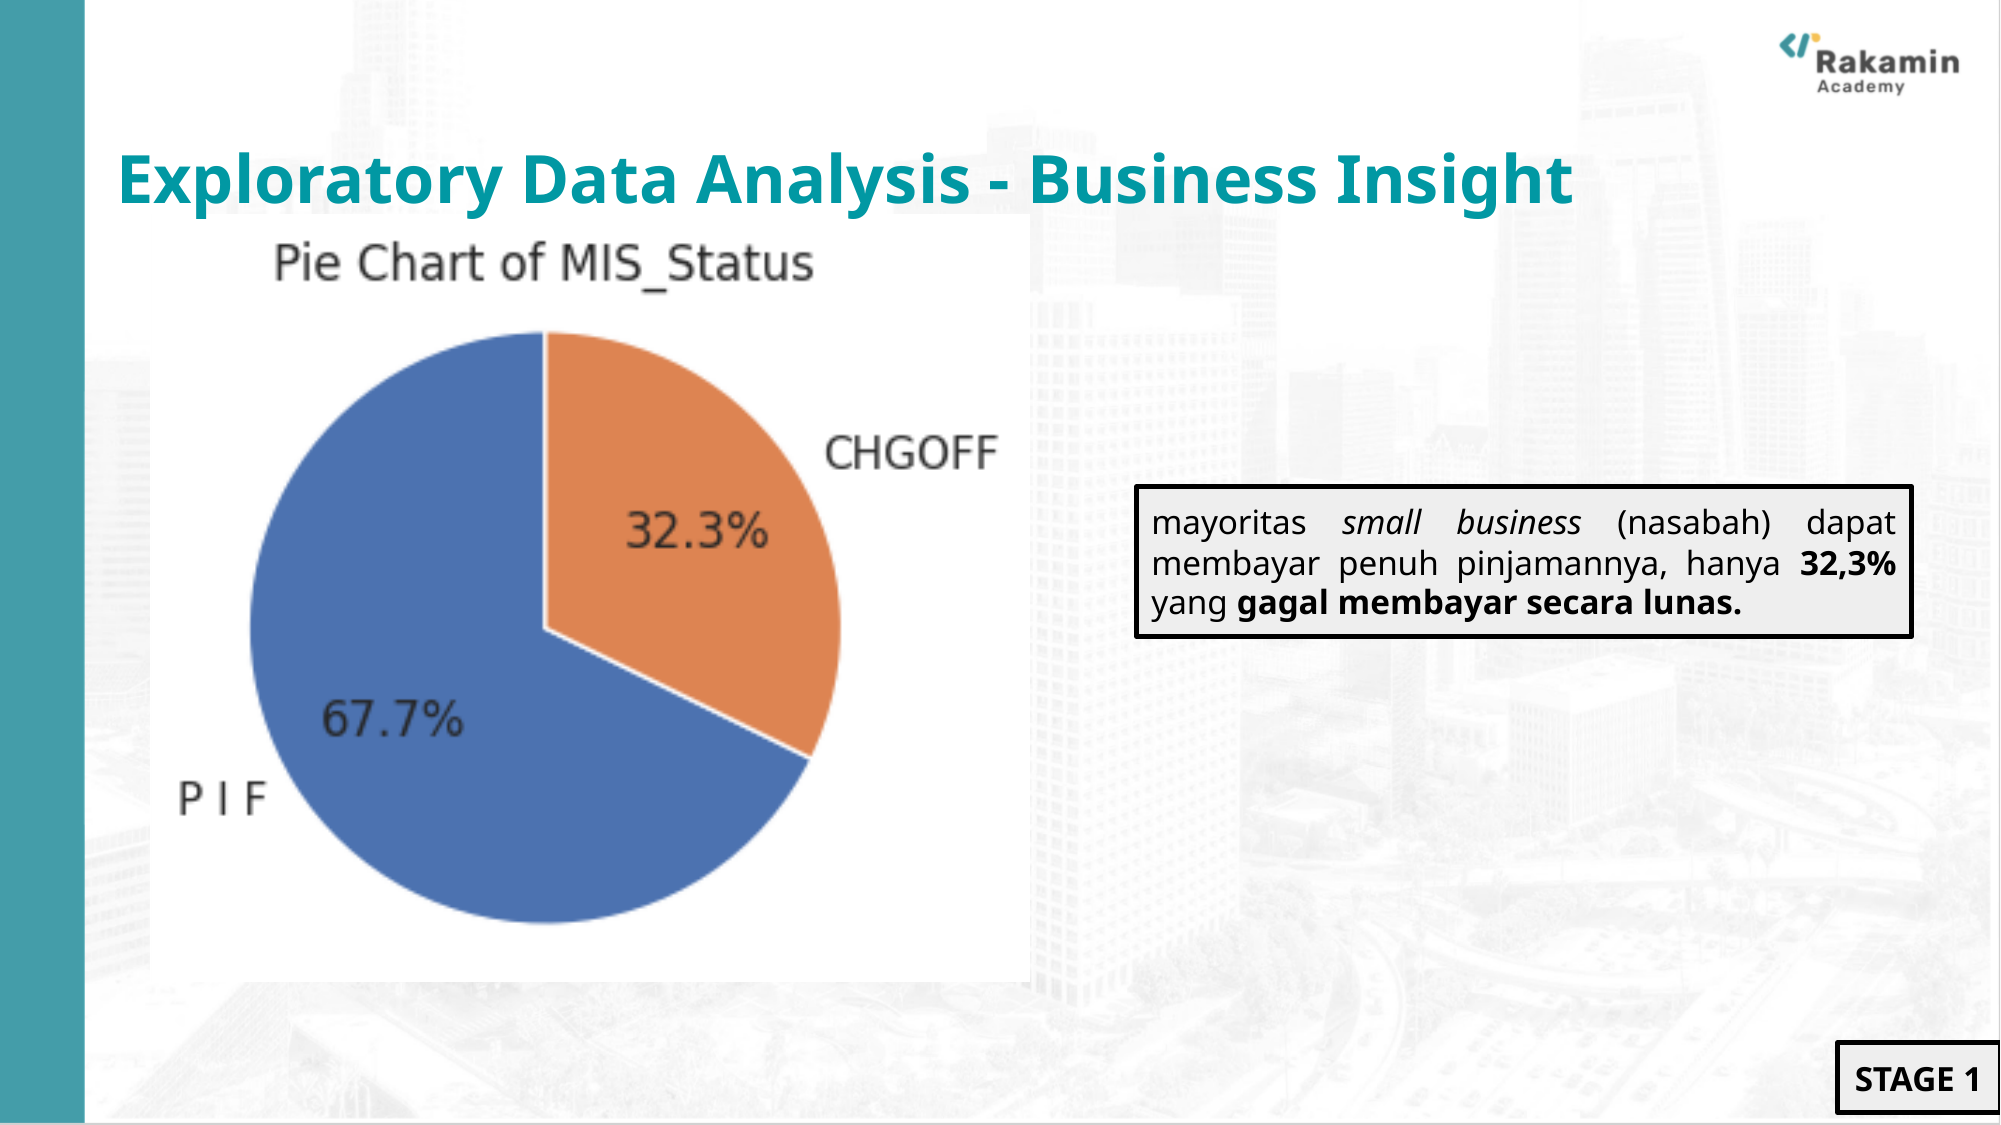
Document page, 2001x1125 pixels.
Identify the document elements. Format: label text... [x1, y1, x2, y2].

title Exploratory Data Analysis - Business Insight [96, 114, 1932, 240]
text_box mayoritas small business (nasabah) dapat membayar penuh pinjamannya, hanya 32,3% yang gagal membayar secara lunas. [1136, 486, 1912, 637]
text_box STAGE 1 [1837, 1042, 2000, 1113]
picture [0, 0, 2001, 1125]
